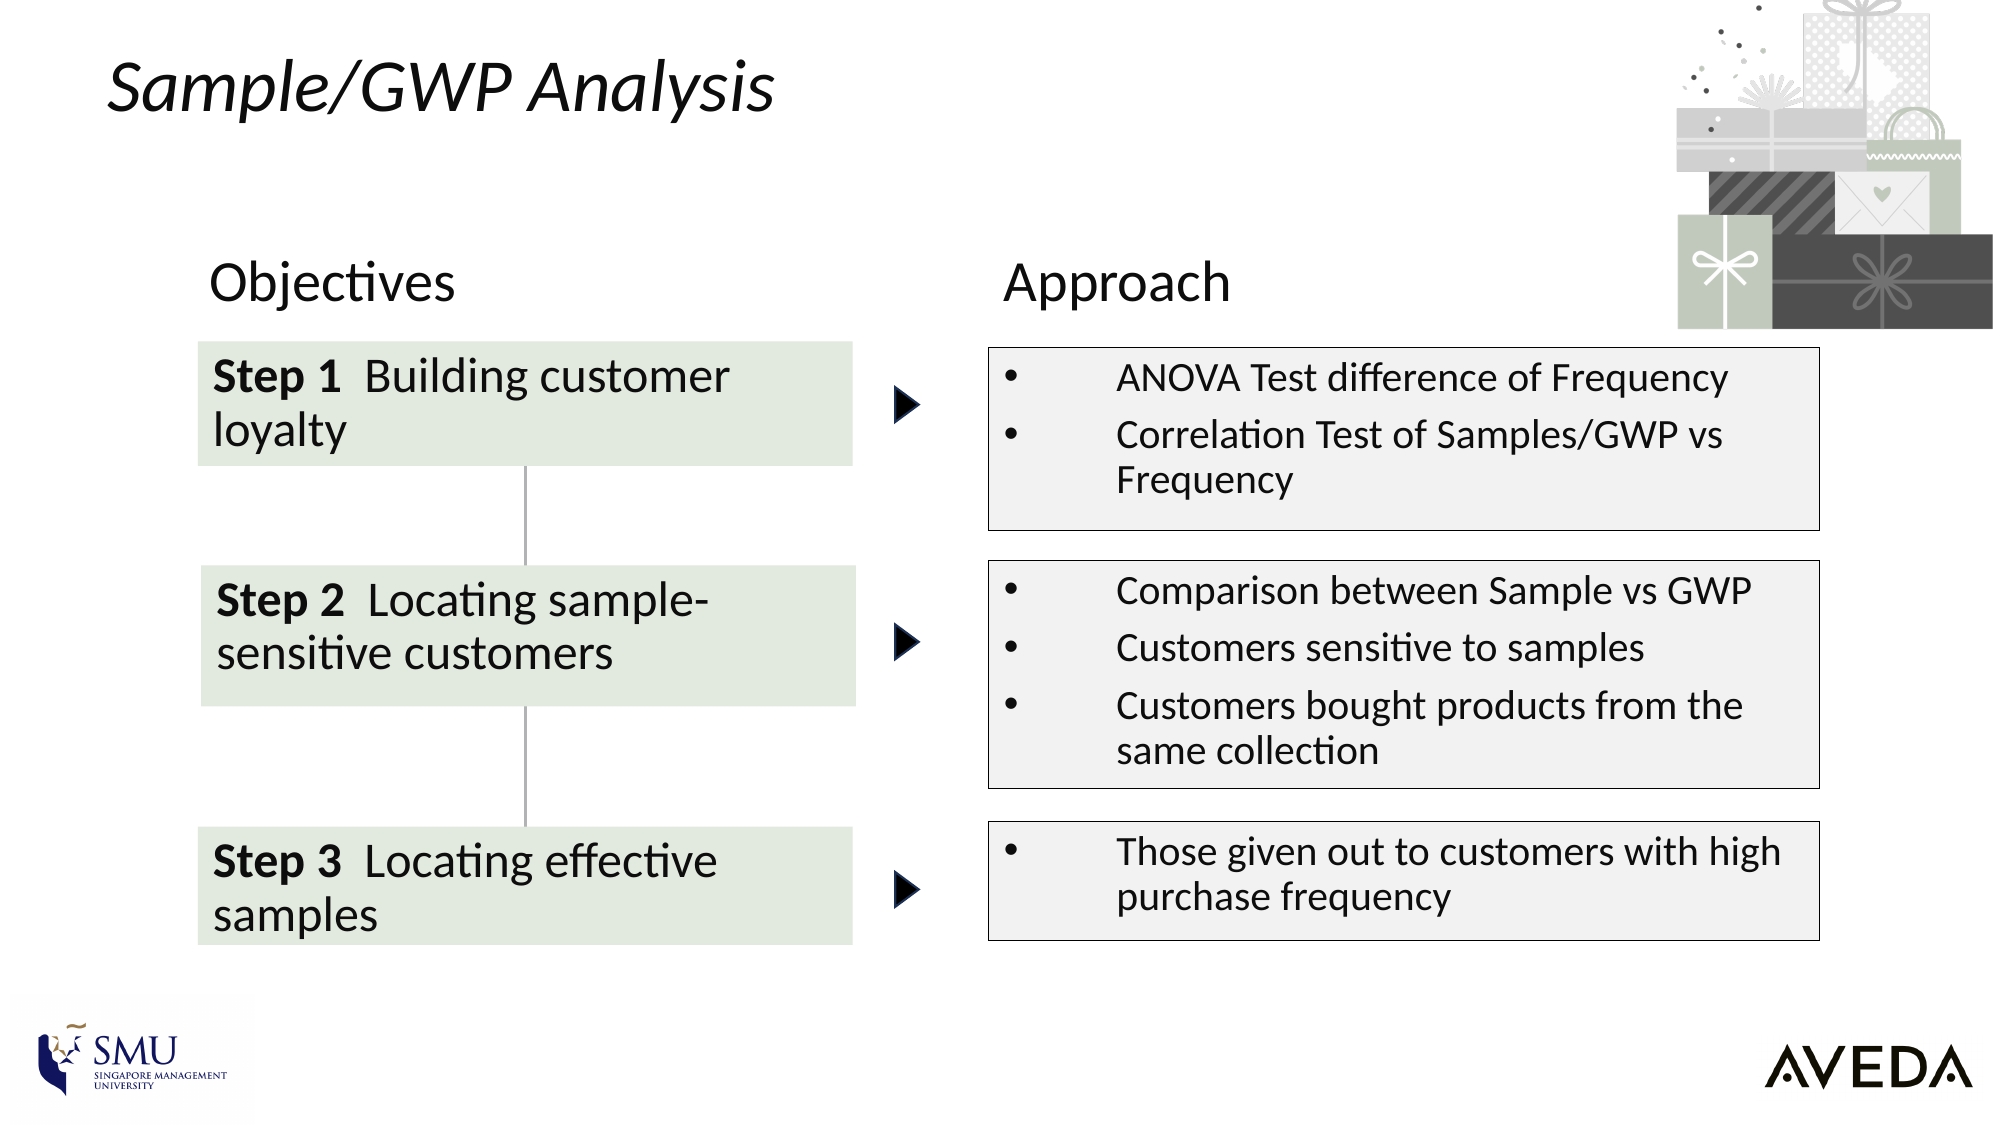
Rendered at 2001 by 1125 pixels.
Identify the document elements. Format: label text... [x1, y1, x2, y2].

picture [1756, 1035, 1983, 1101]
text_box Approach [989, 244, 1414, 326]
text_box Step 2 Locating sample-sensitive customers [526, 565, 856, 707]
text_box [894, 385, 921, 425]
text_box Sample/GWP Analysis [92, 39, 1583, 143]
text_box Step 2 Locating sample-sensitive customers [201, 565, 525, 707]
picture [10, 994, 255, 1125]
text_box Step 3 Locating effective samples [197, 826, 853, 945]
picture [1583, 0, 2000, 395]
text_box [894, 622, 921, 662]
text_box Step 1 Building customer loyalty [197, 341, 853, 466]
text_box Objectives [194, 243, 687, 325]
text_box Comparison between Sample vs GWP Customers sensitive to samples Customers bought products from the same collection [988, 560, 1820, 789]
text_box ANOVA Test difference of Frequency Correlation Test of Samples/GWP vs Frequency [988, 347, 1820, 531]
text_box [894, 869, 921, 909]
text_box Those given out to customers with high purchase frequency [988, 821, 1820, 941]
